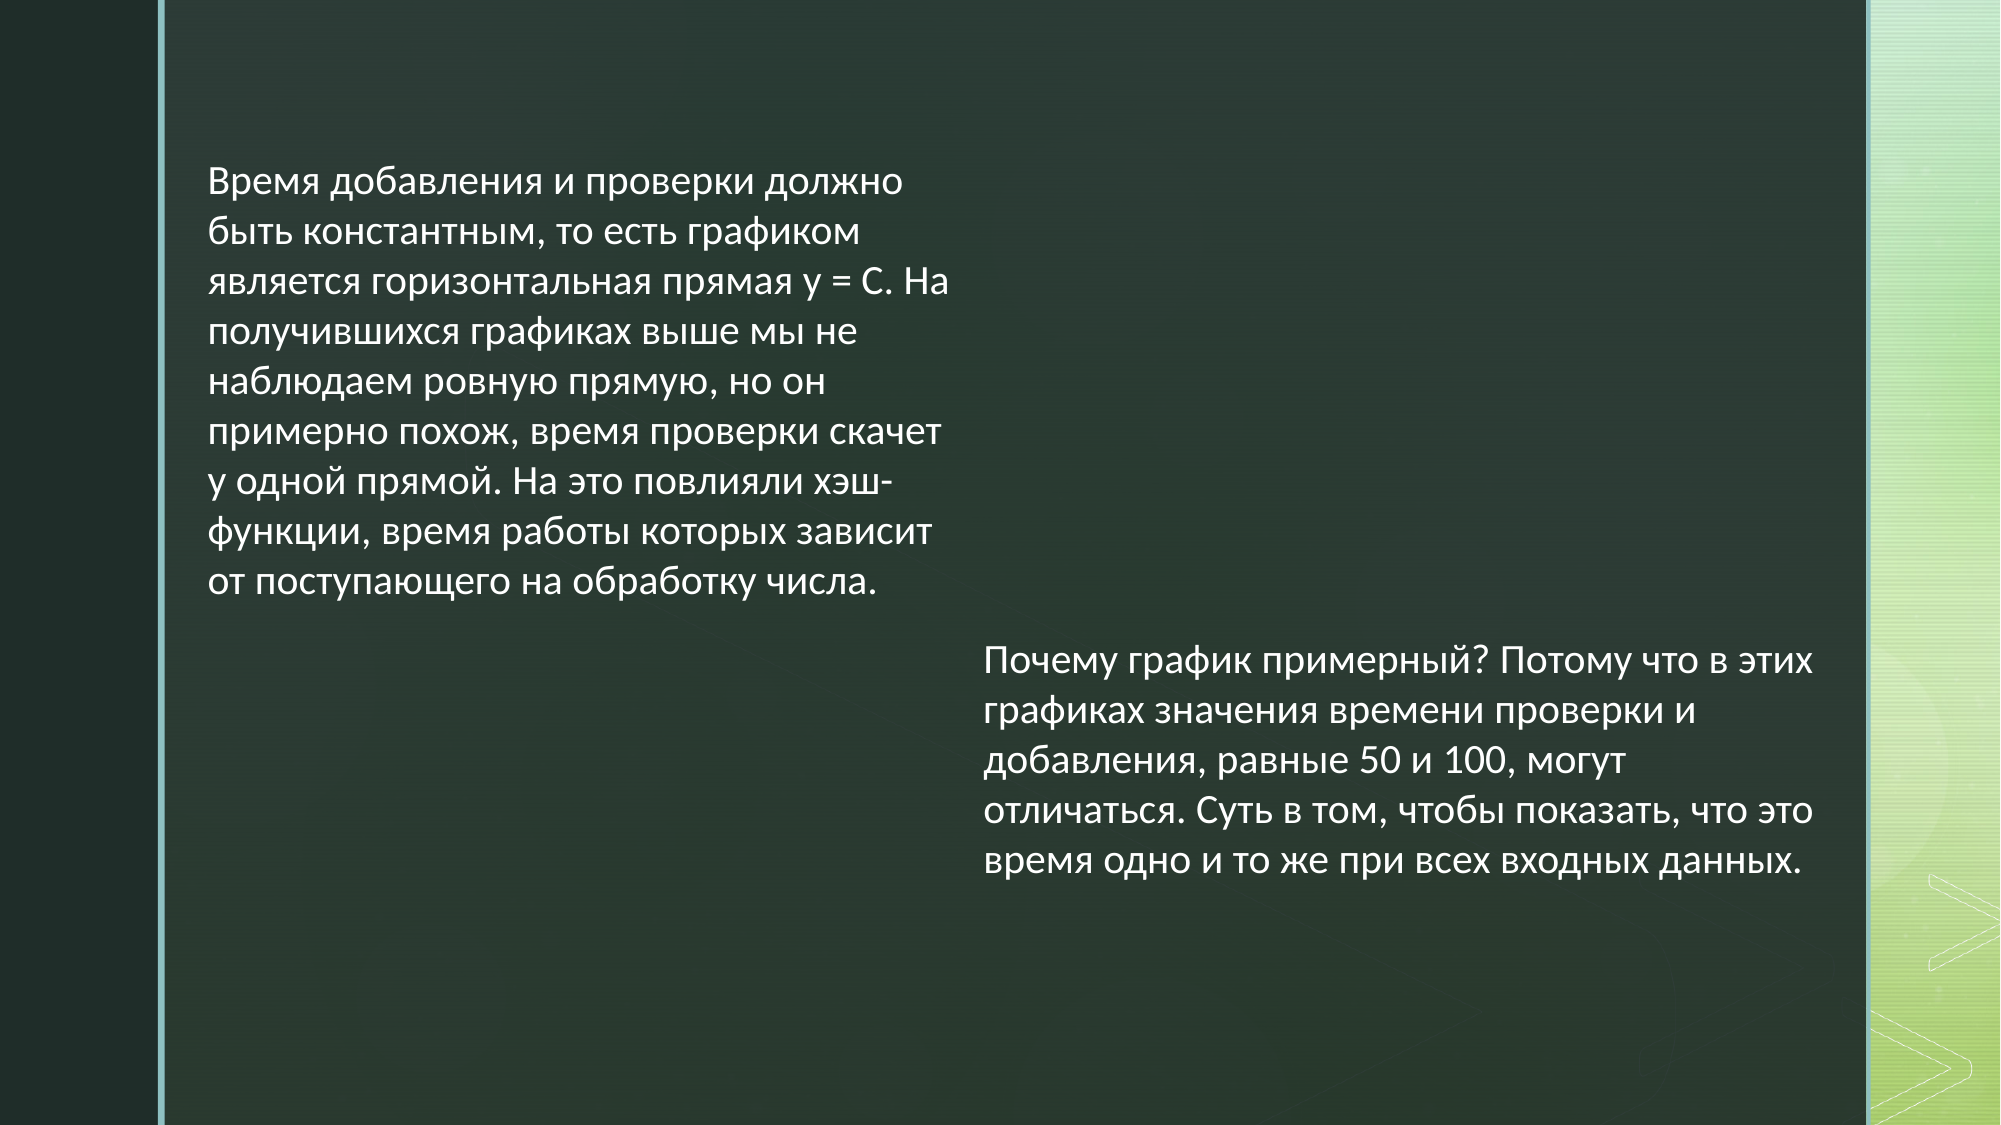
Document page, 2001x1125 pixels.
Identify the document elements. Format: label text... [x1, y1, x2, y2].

text_box Время добавления и проверки должно быть константным, то есть графиком является горизонтальная прямая у = С. На получившихся графиках выше мы не наблюдаем ровную прямую, но он примерно похож, время проверки скачет у одной прямой. На это повлияли хэш-функции, время работы которых зависит от поступающего на обработку числа. [192, 145, 985, 756]
picture [1871, 0, 2001, 1125]
text_box Почему график примерный? Потому что в этих графиках значения времени проверки и добавления, равные 50 и 100, могут отличаться. Суть в том, чтобы показать, что это время одно и то же при всех входных данных. [968, 623, 1839, 934]
